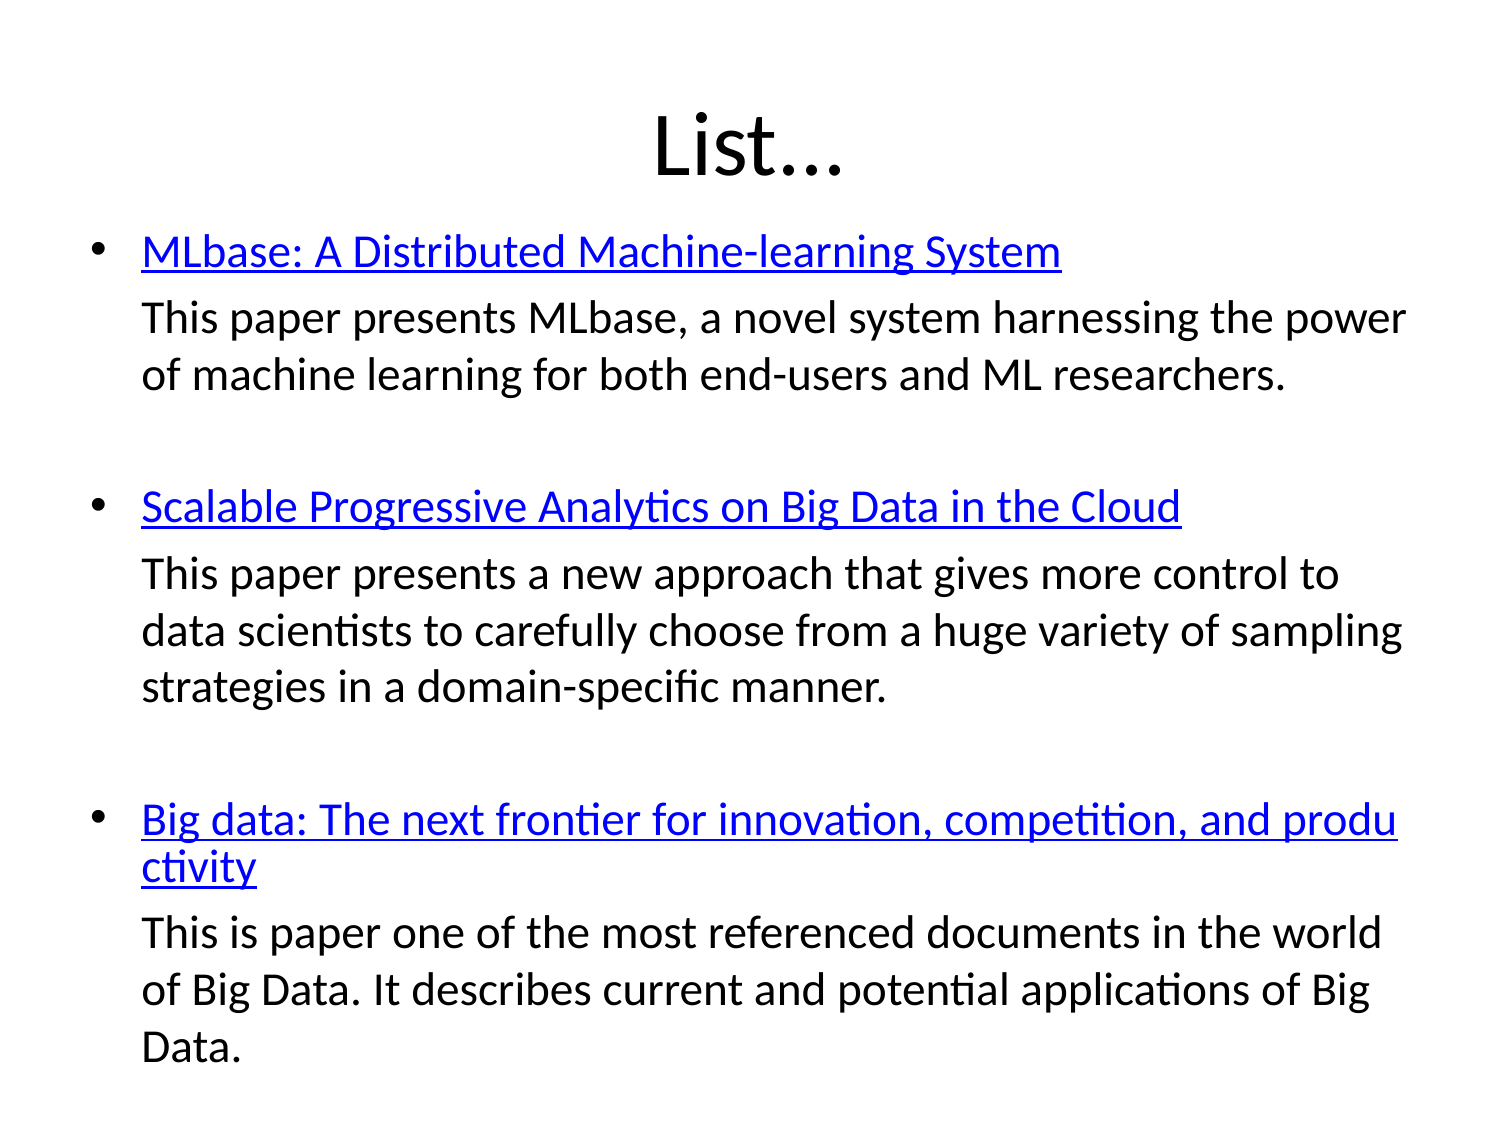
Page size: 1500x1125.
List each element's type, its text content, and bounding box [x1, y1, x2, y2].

list MLbase: A Distributed Machine-learning System This paper presents MLbase, a novel system harnessing the power of machine learning for both end-users and ML researchers. Scalable Progressive Analytics on Big Data in the Cloud This paper presents a new approach that gives more control to data scientists to carefully choose from a huge variety of sampling strategies in a domain-specific manner. Big data: The next frontier for innovation, competition, and productivity This is paper one of the most referenced documents in the world of Big Data. It describes current and potential applications of Big Data. [75, 212, 1425, 1075]
title List... [75, 45, 1425, 212]
